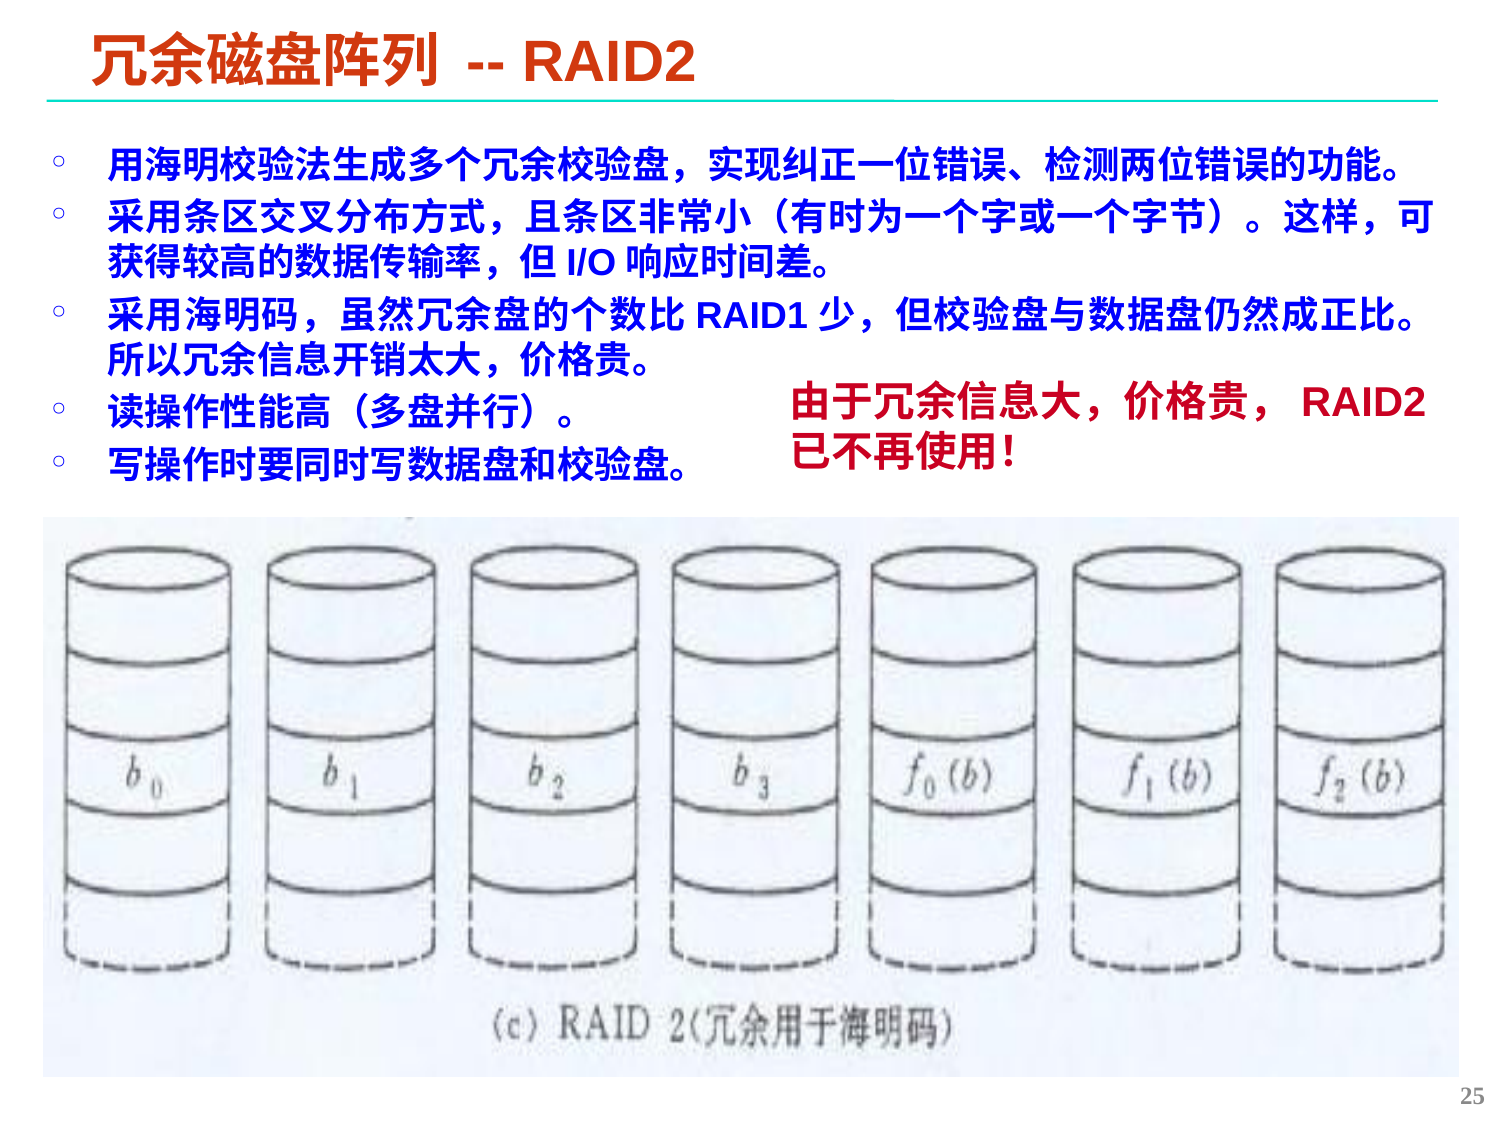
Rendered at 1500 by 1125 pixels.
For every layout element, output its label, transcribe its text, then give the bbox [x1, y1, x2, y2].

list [43, 517, 1459, 1077]
text_box 由于冗余信息大，价格贵，RAID2已不再使用！ [775, 367, 1446, 483]
list 用海明校验法生成多个冗余校验盘，实现纠正一位错误、检测两位错误的功能。 采用条区交叉分布方式，且条区非常小（有时为一个字或一个字节）。这样，可获得较高的数据传输率，但I/O响应时间差。 采用海明码，虽然冗余盘的个数比RAID1少，但校验盘与数据盘仍然成正比。所以冗余信息开销太大，价格贵。 读操作性能高（多盘并行）。 写操作时要同时写数据盘和校验盘。 [40, 136, 1446, 497]
title 冗余磁盘阵列 -- RAID2 [79, 28, 1449, 98]
slide_number 25 [1162, 1064, 1500, 1125]
